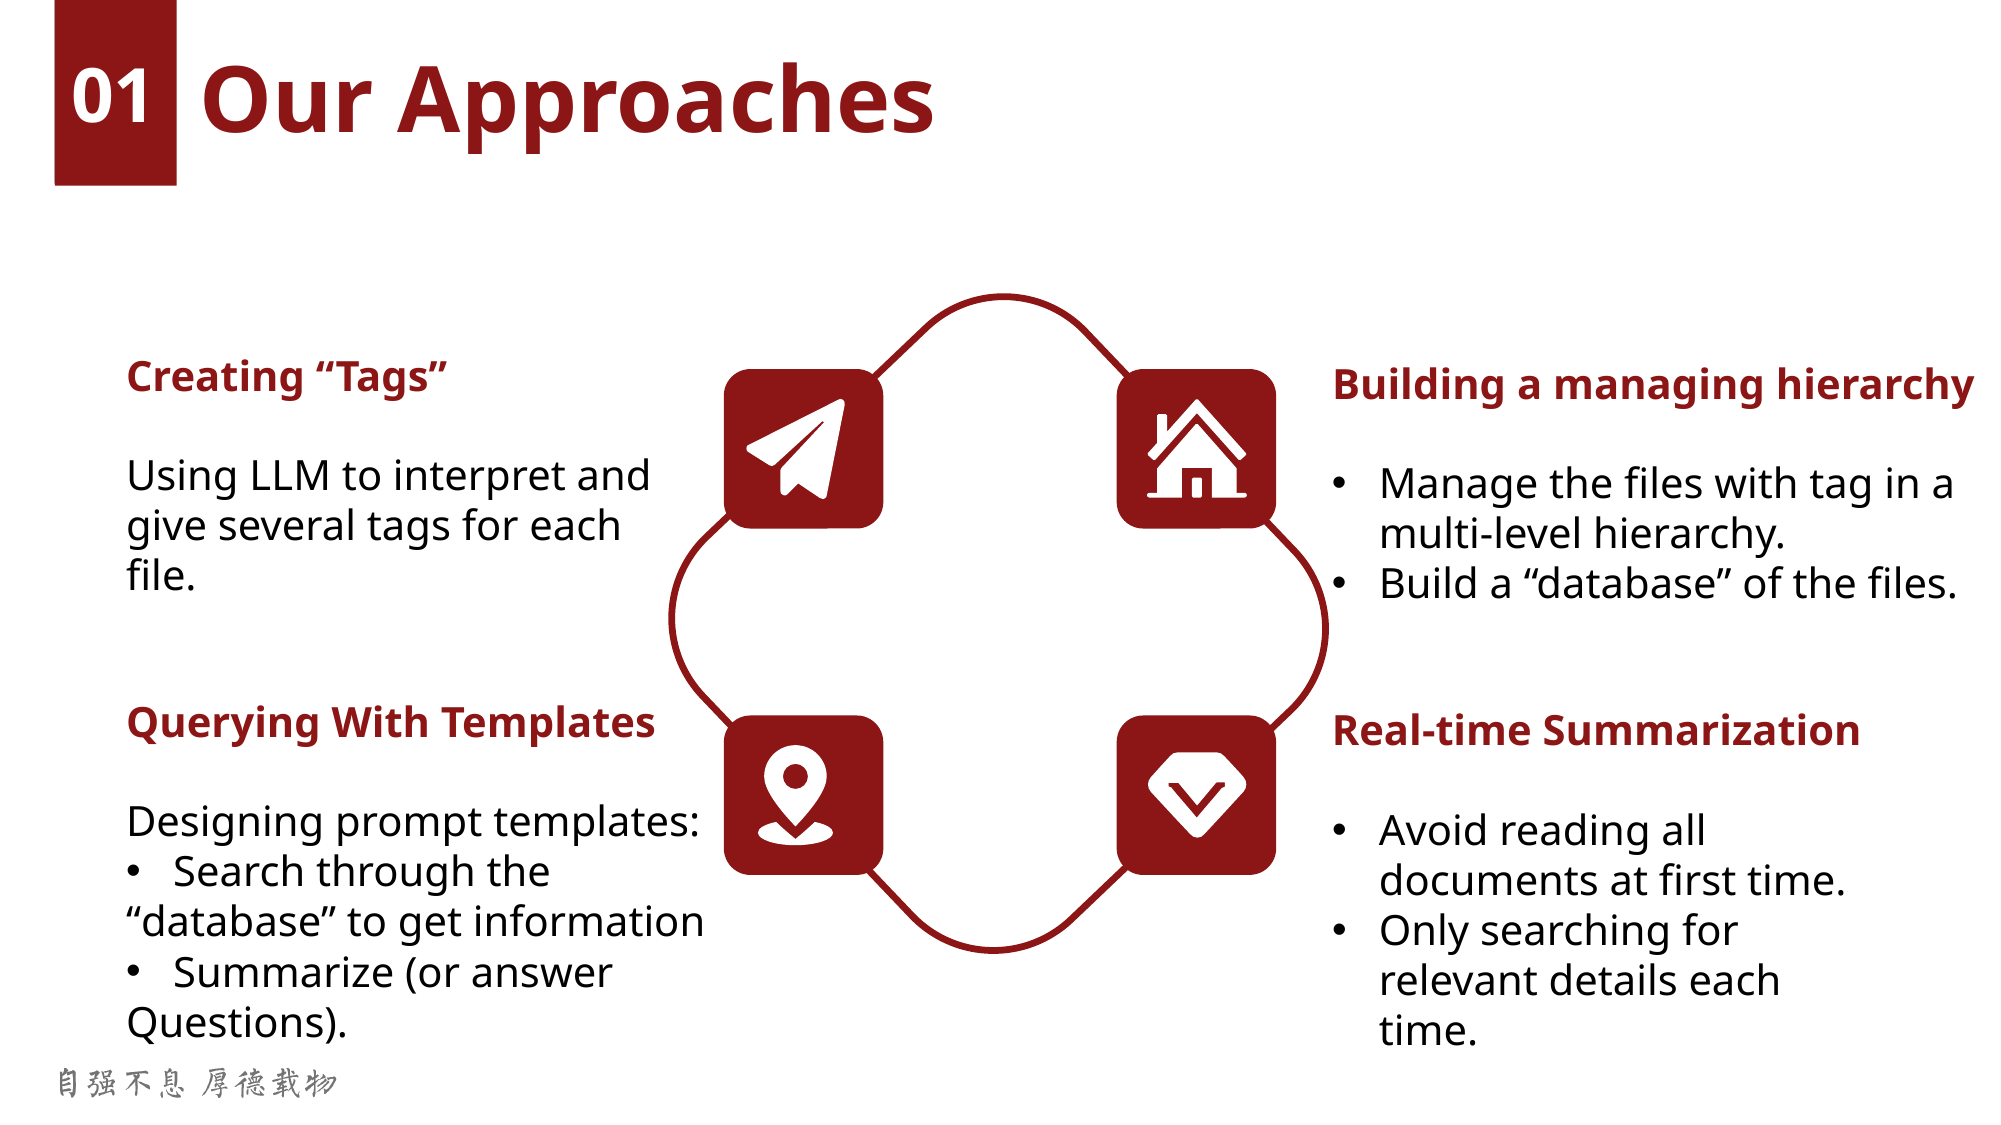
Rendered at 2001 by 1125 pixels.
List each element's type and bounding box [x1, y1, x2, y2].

text_box [1148, 752, 1247, 838]
text_box [746, 398, 845, 499]
text_box [1317, 350, 2000, 618]
text_box [722, 368, 885, 530]
text_box [1146, 424, 1247, 498]
picture [44, 1059, 349, 1111]
text_box [1317, 696, 1926, 1014]
text_box [764, 745, 827, 827]
text_box [747, 714, 885, 876]
text_box [47, 0, 1189, 186]
text_box [1115, 368, 1278, 530]
text_box [1147, 399, 1247, 461]
text_box [111, 688, 747, 1056]
text_box [111, 341, 689, 559]
text_box [757, 821, 833, 846]
text_box [1115, 714, 1278, 876]
text_box [670, 295, 1327, 952]
